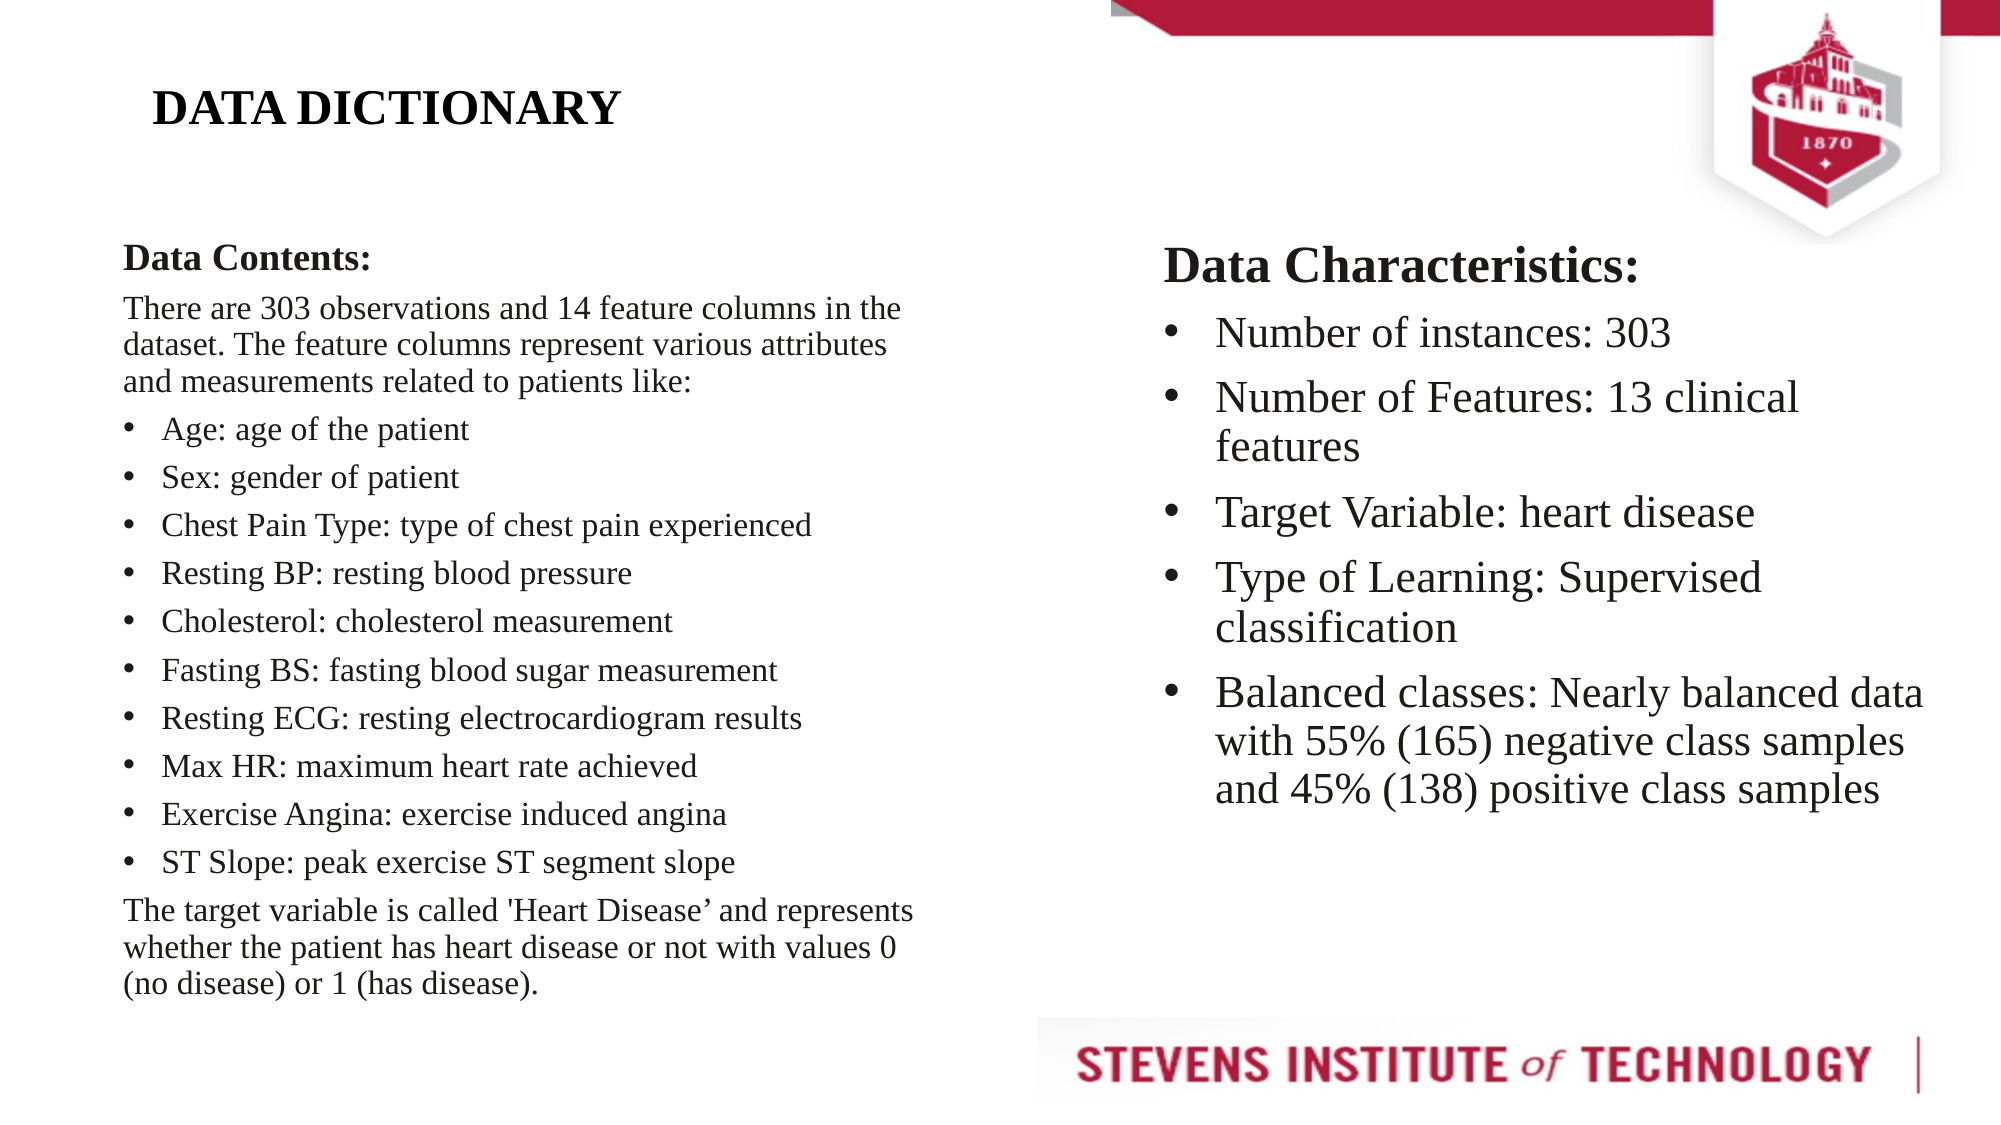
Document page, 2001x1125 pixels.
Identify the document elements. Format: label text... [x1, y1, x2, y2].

list Data Characteristics: Number of instances: 303 Number of Features: 13 clinical features Target Variable: heart disease Type of Learning: Supervised classification Balanced classes: Nearly balanced data with 55% (165) negative class samples and 45% (138) positive class samples [1148, 245, 1944, 944]
list Data Contents: There are 303 observations and 14 feature columns in the dataset. The feature columns represent various attributes and measurements related to patients like: Age: age of the patient Sex: gender of patient Chest Pain Type: type of chest pain experienced Resting BP: resting blood pressure Cholesterol: cholesterol measurement Fasting BS: fasting blood sugar measurement Resting ECG: resting electrocardiogram results Max HR: maximum heart rate achieved Exercise Angina: exercise induced angina ST Slope: peak exercise ST segment slope The target variable is called 'Heart Disease’ and represents whether the patient has heart disease or not with values 0 (no disease) or 1 (has disease). [108, 229, 946, 1014]
picture [1037, 1017, 2000, 1125]
title DATA DICTIONARY [137, 59, 780, 158]
picture [1111, 0, 2000, 245]
